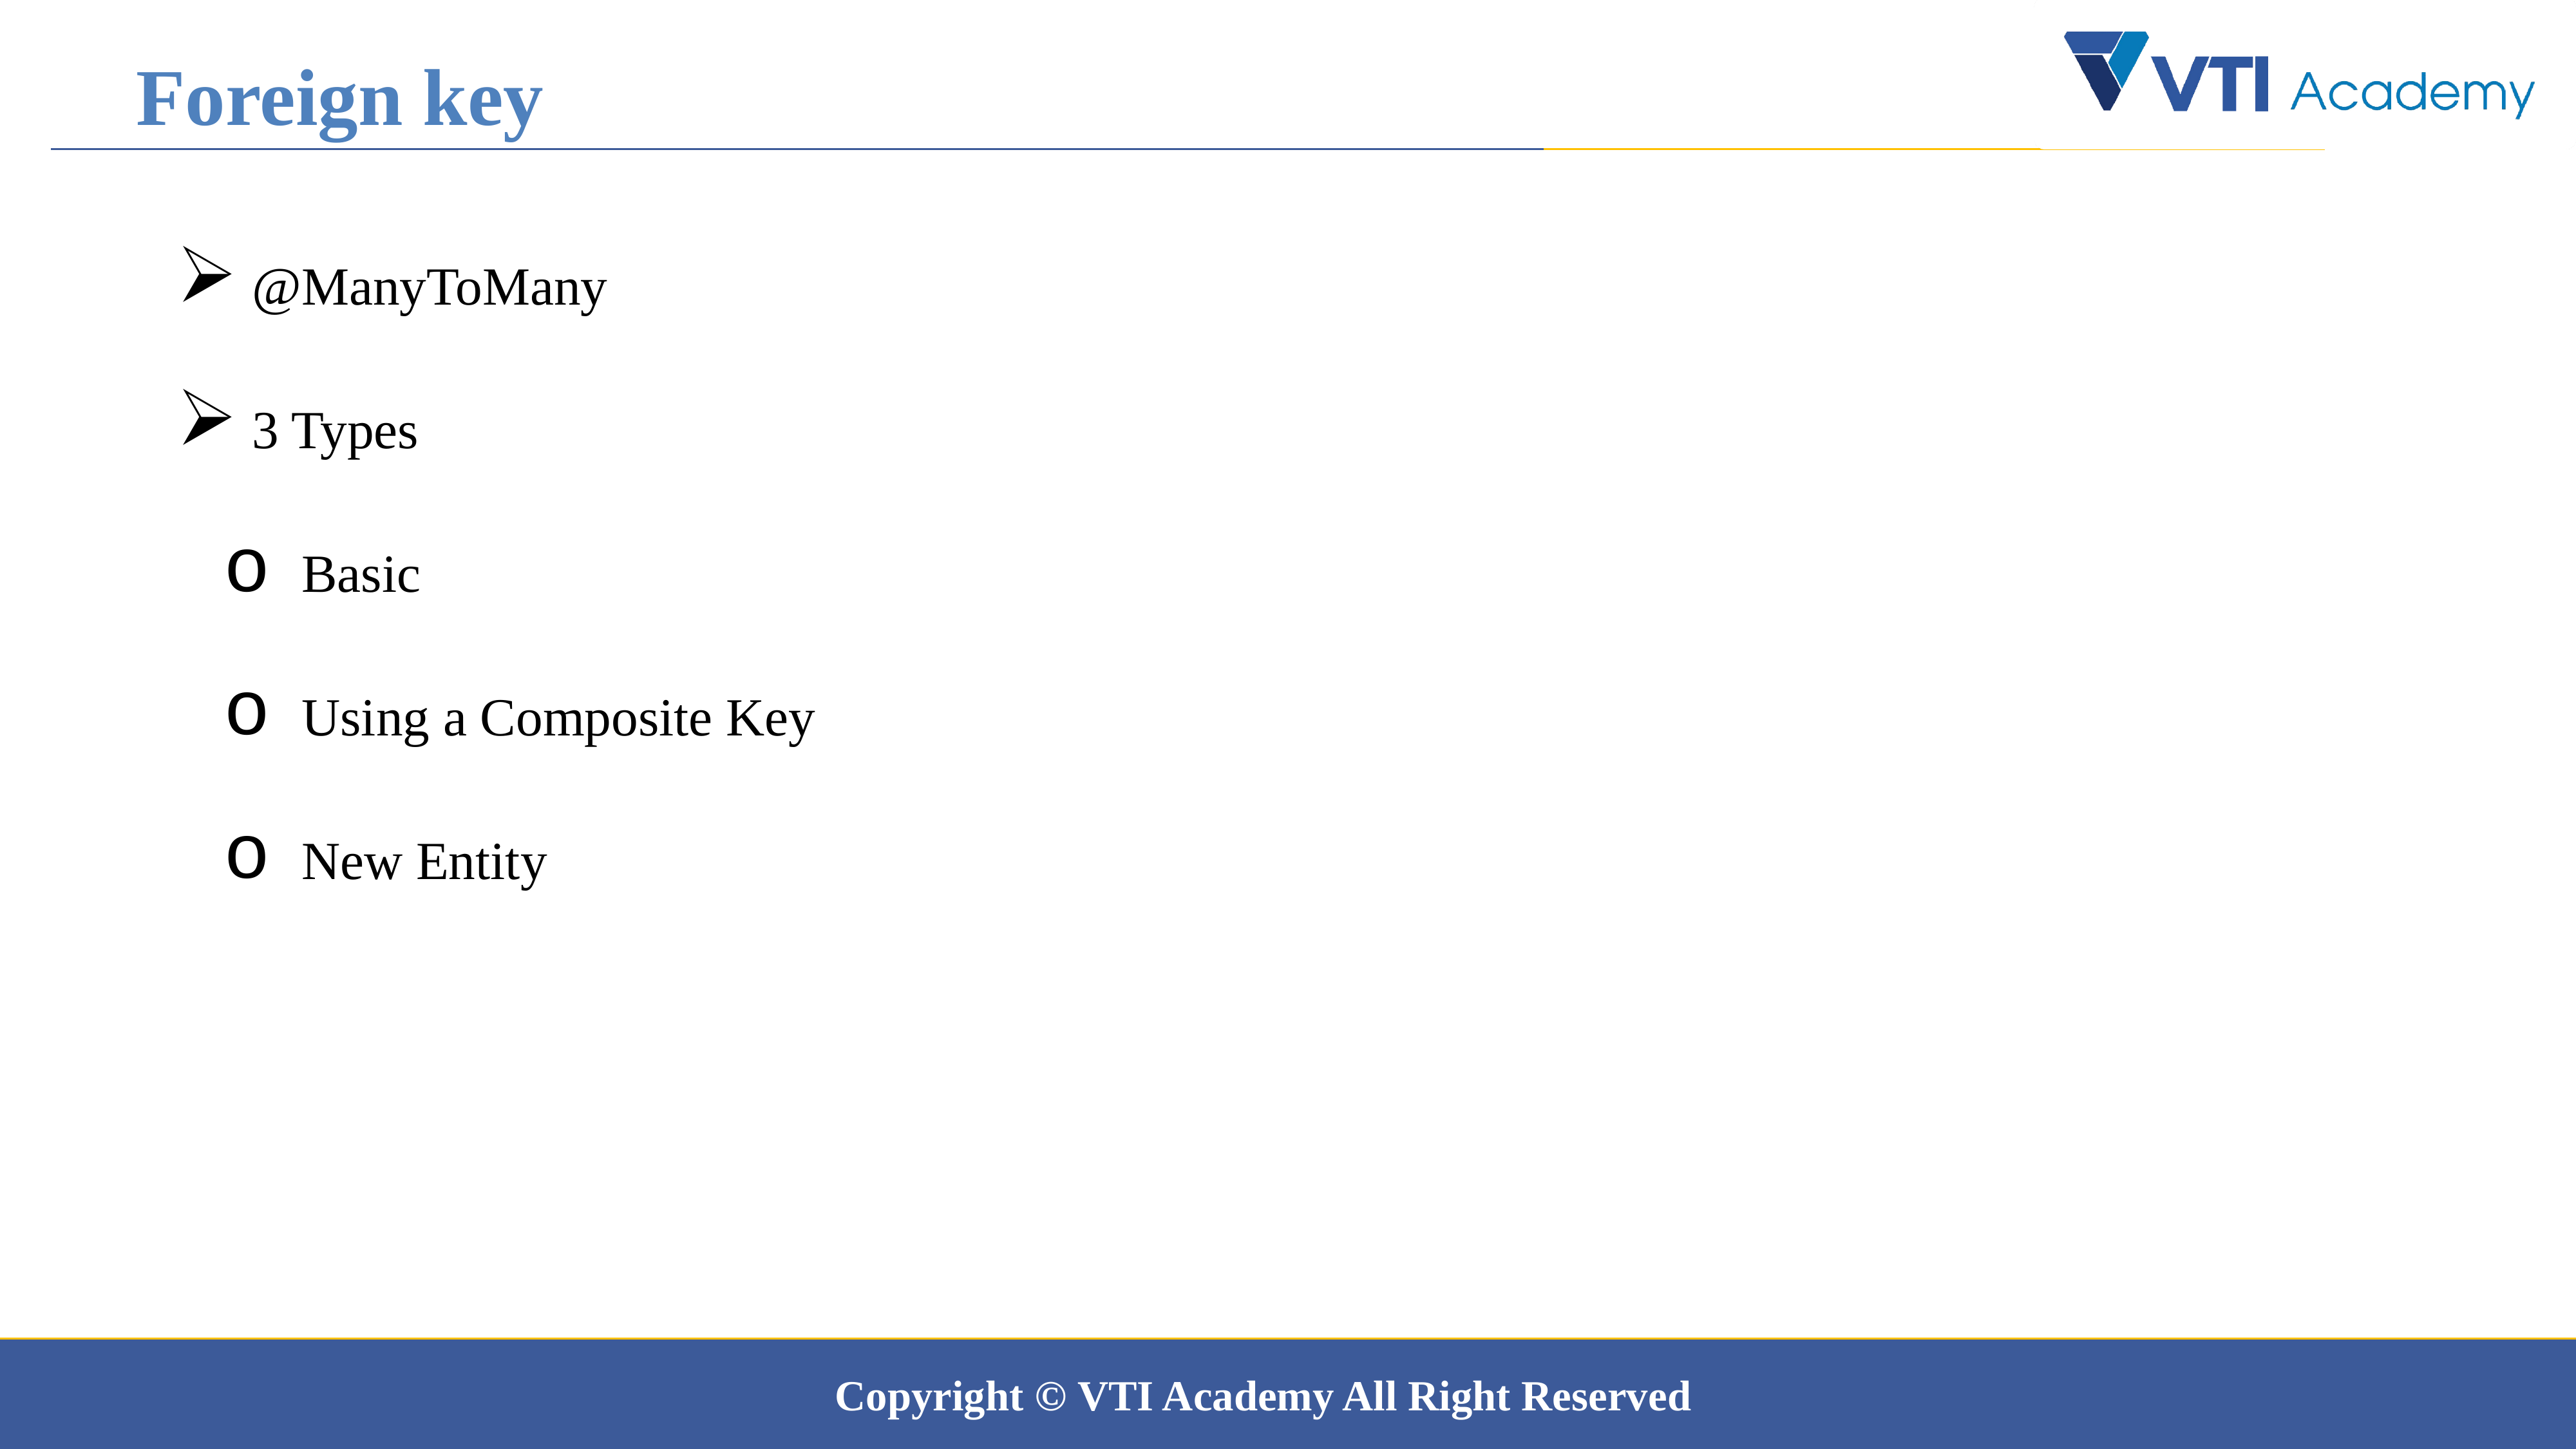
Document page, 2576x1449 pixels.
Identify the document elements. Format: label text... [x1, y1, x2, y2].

text_box @ManyToMany 3 Types Basic Using a Composite Key New Entity [167, 247, 984, 930]
text_box Foreign key [126, 60, 1329, 126]
picture [2034, 0, 2576, 149]
